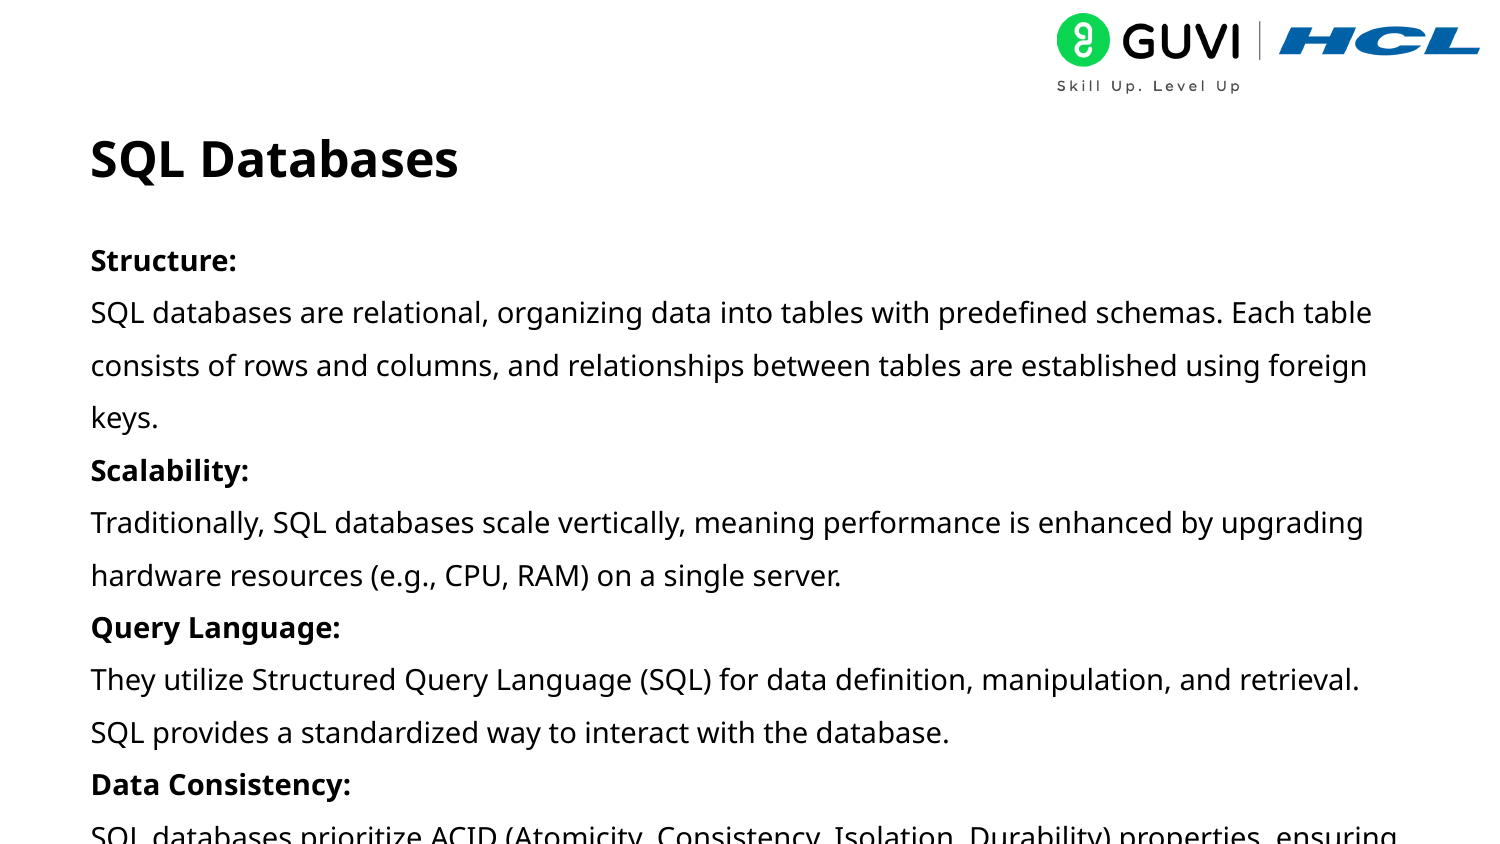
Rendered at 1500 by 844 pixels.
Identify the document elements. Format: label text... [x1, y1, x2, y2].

picture [1057, 13, 1480, 102]
title SQL Databases [75, 112, 1424, 209]
text_box Structure: SQL databases are relational, organizing data into tables with predefined schemas. Each table consists of rows and columns, and relationships between tables are established using foreign keys. Scalability: Traditionally, SQL databases scale vertically, meaning performance is enhanced by upgrading hardware resources (e.g., CPU, RAM) on a single server. Query Language: They utilize Structured Query Language (SQL) for data definition, manipulation, and retrieval. SQL provides a standardized way to interact with the database. Data Consistency: SQL databases prioritize ACID (Atomicity, Consistency, Isolation, Durability) properties, ensuring high data integrity and reliability, especially crucial for transactional systems. [75, 209, 1425, 844]
